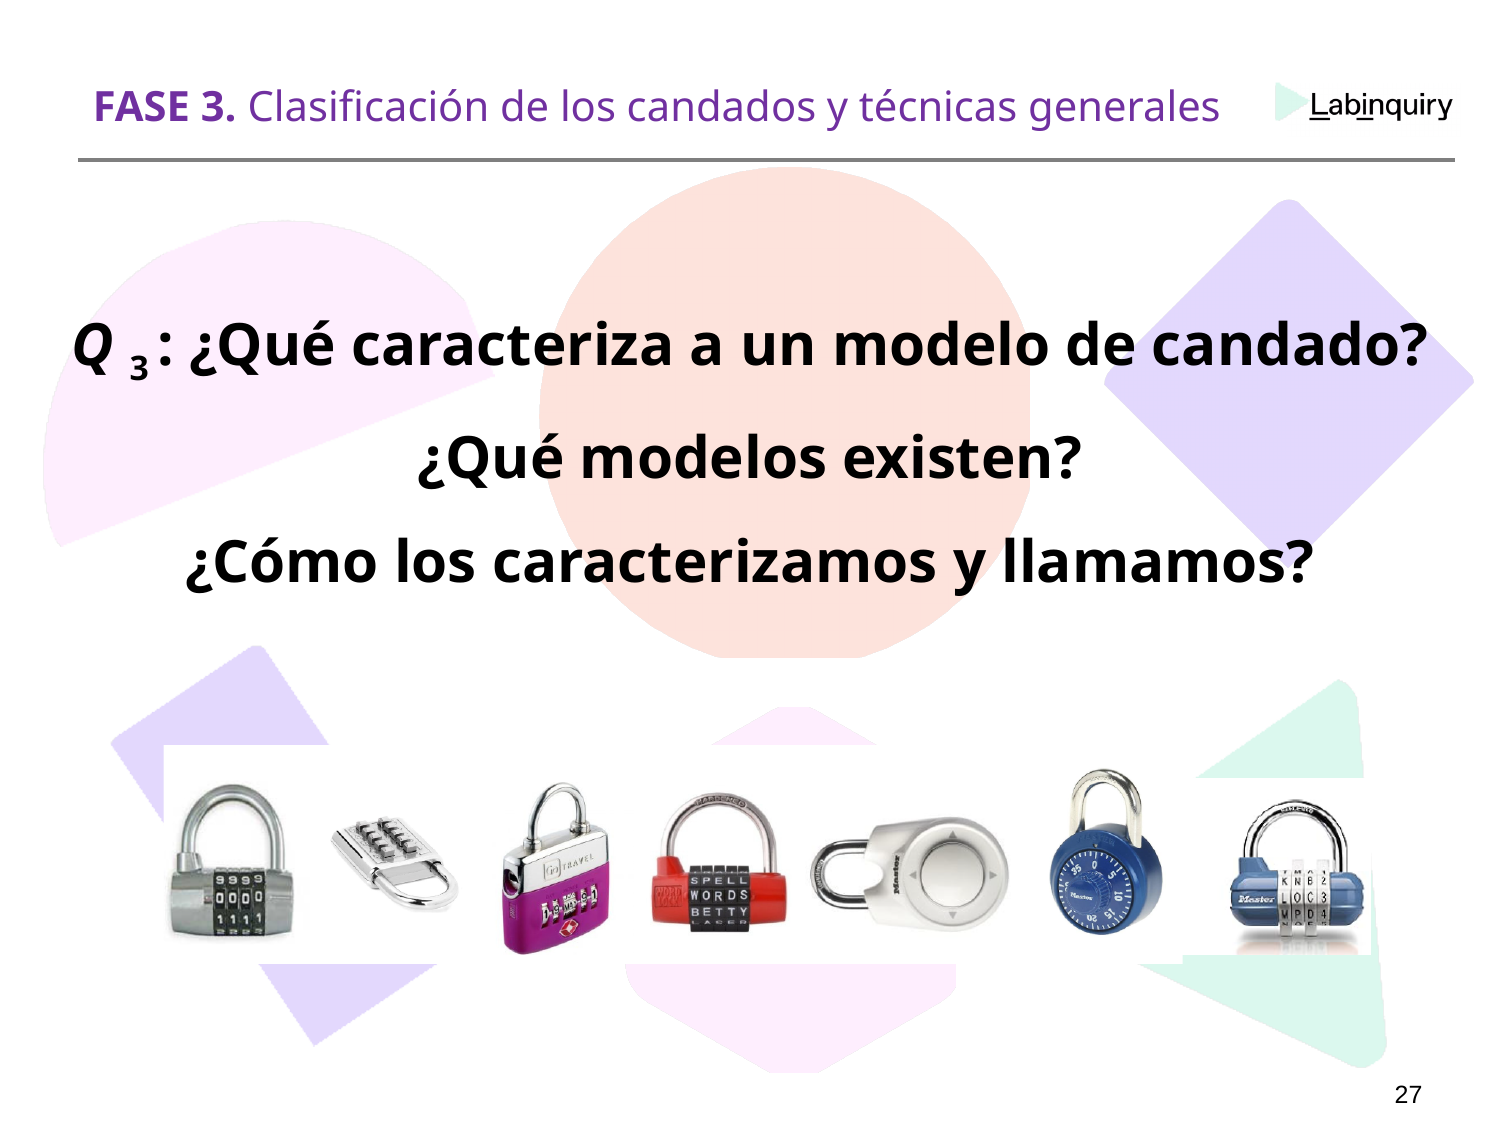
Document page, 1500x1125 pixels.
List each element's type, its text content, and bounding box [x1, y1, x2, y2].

title FASE 3. Clasificación de los candados y técnicas generales [77, 52, 1332, 158]
picture [1332, 83, 1461, 137]
picture [163, 745, 1371, 964]
list Q 3 : ¿Qué caracteriza a un modelo de candado? ¿Qué modelos existen? ¿Cómo los caracterizamos y llamamos? [54, 275, 1446, 628]
